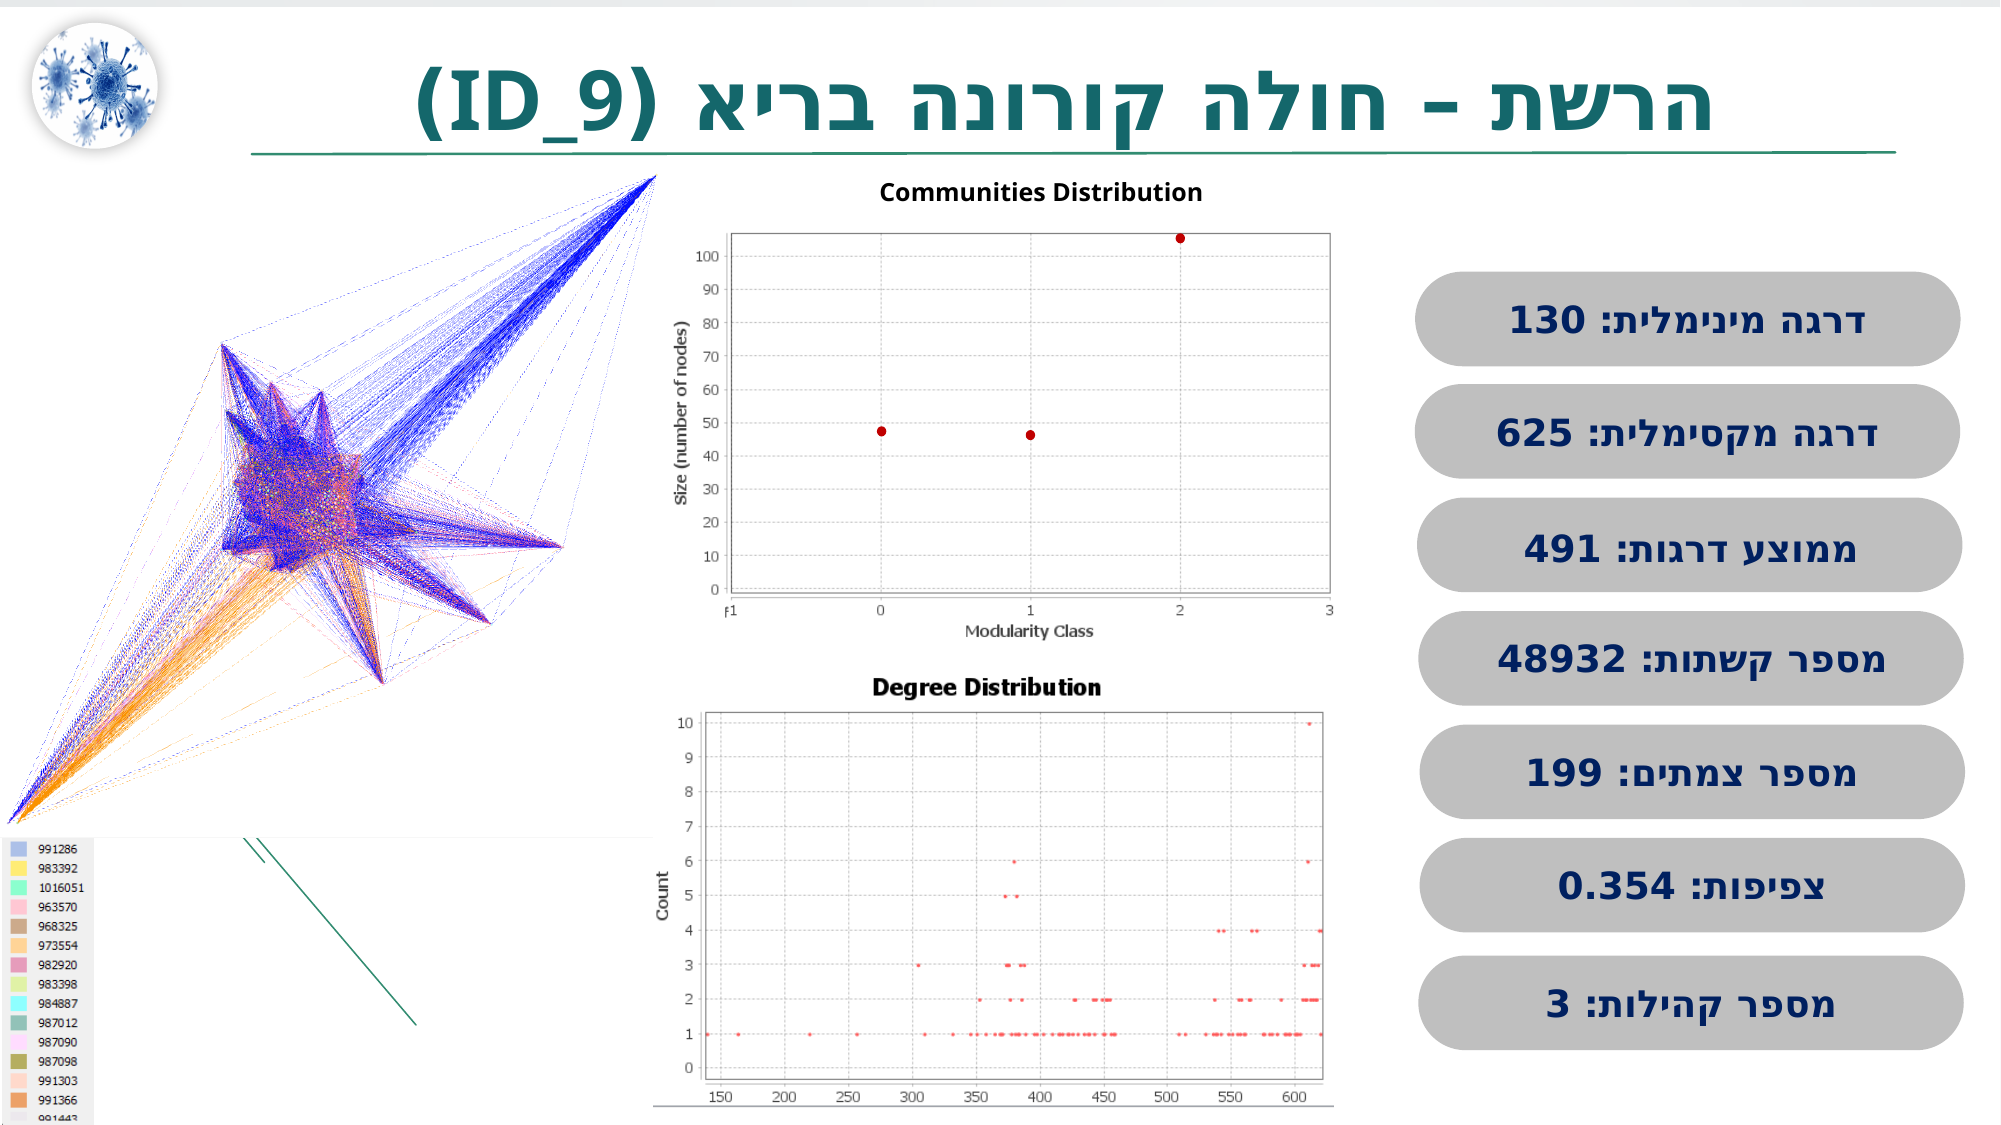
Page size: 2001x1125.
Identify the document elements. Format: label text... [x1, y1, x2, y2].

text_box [668, 175, 1340, 662]
picture [0, 165, 1335, 1125]
title הרשת – חולה קורונה בריא (ID_9) [243, 33, 1887, 162]
picture [31, 22, 158, 149]
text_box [1414, 271, 1966, 1051]
